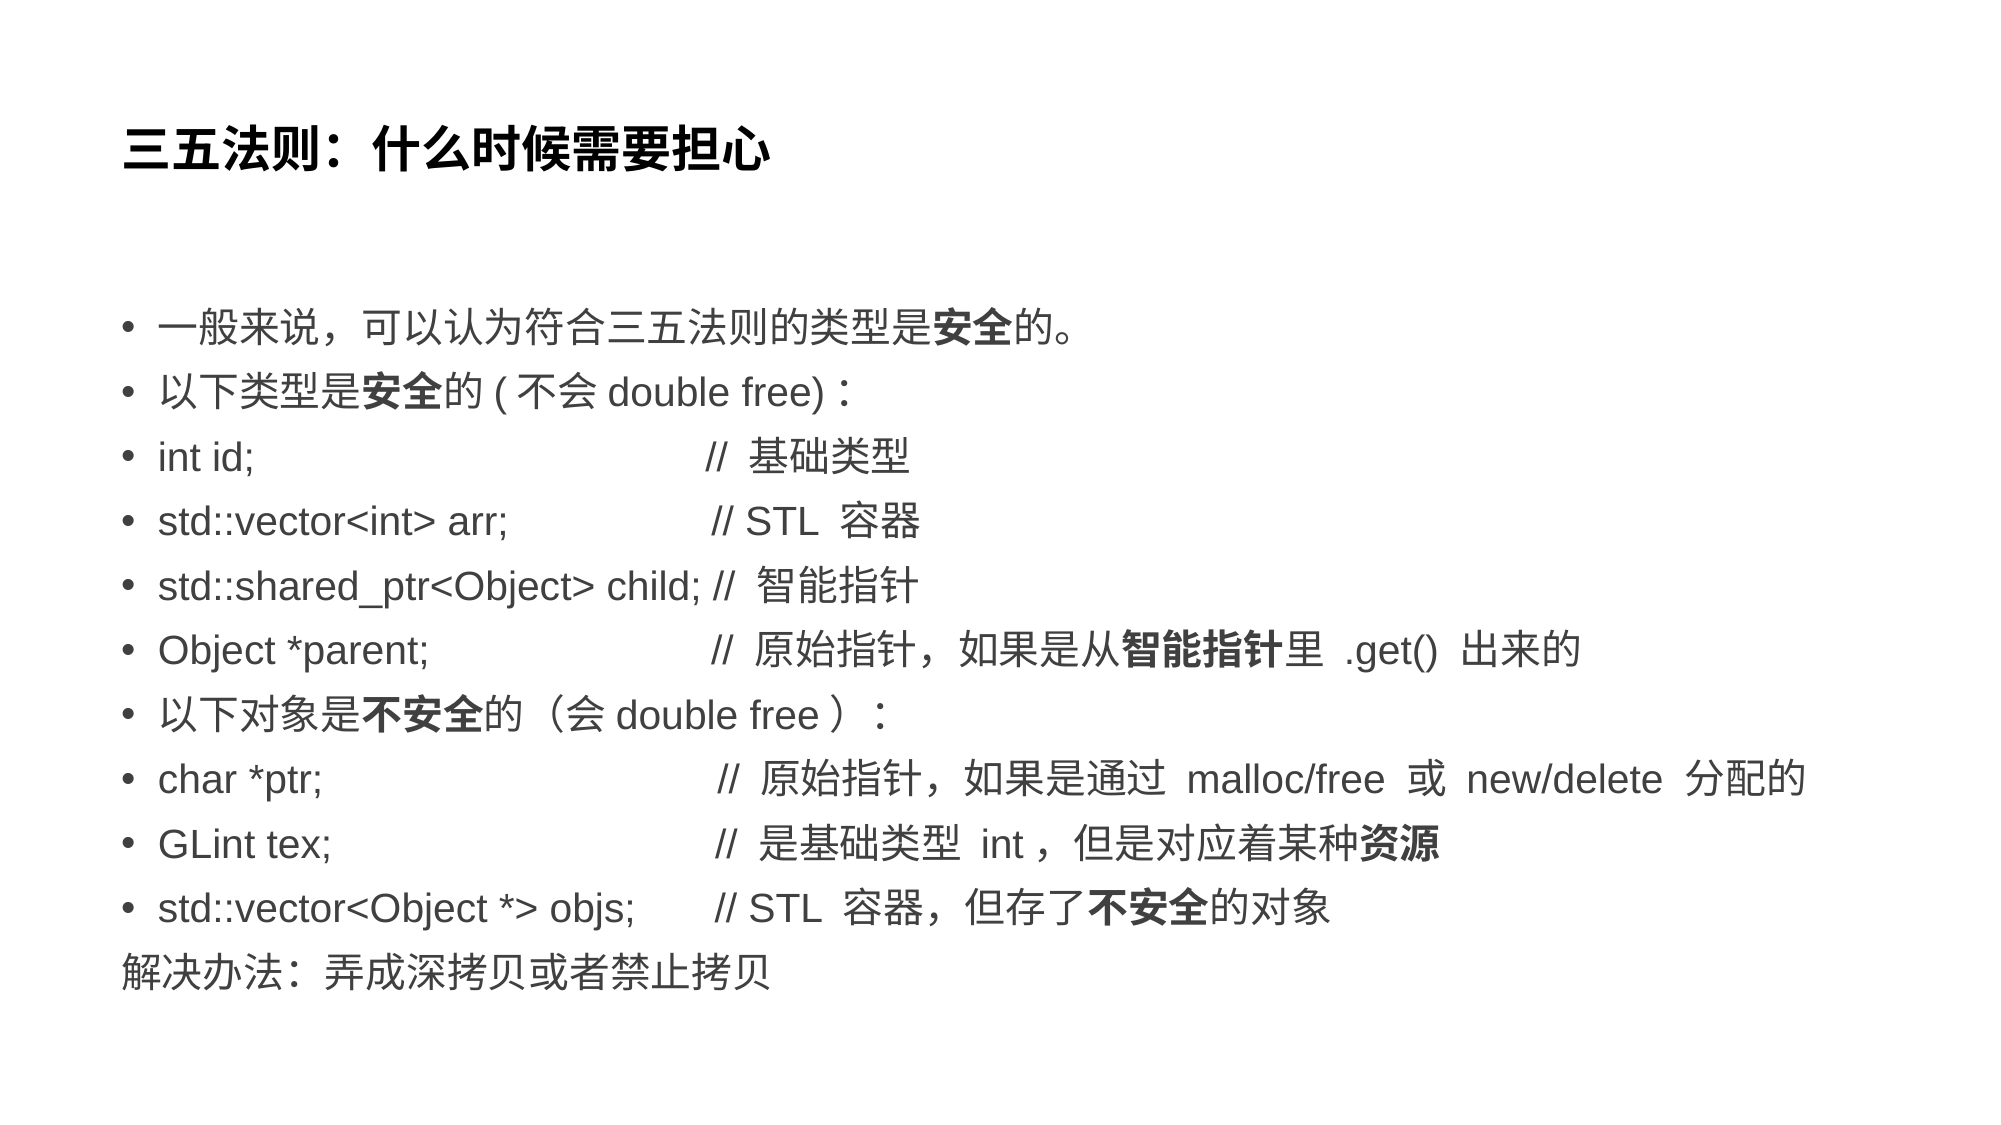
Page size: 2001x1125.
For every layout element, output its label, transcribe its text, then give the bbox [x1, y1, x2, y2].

title 三五法则：什么时候需要担心 [106, 42, 1832, 260]
list 一般来说，可以认为符合三五法则的类型是安全的。 以下类型是安全的(不会double free)： int id; // 基础类型 std::vector<int> arr; // STL 容器 std::shared_ptr<Object> child; // 智能指针 Object *parent; // 原始指针，如果是从智能指针里 .get() 出来的 以下对象是不安全的（会double free）： char *ptr; // 原始指针，如果是通过 malloc/free 或 new/delete 分配的 GLint tex; // 是基础类型 int，但是对应着某种资源 std::vector<Object *> objs; // STL 容器，但存了不安全的对象 解决办法：弄成深拷贝或者禁止拷贝 [106, 299, 1832, 1014]
